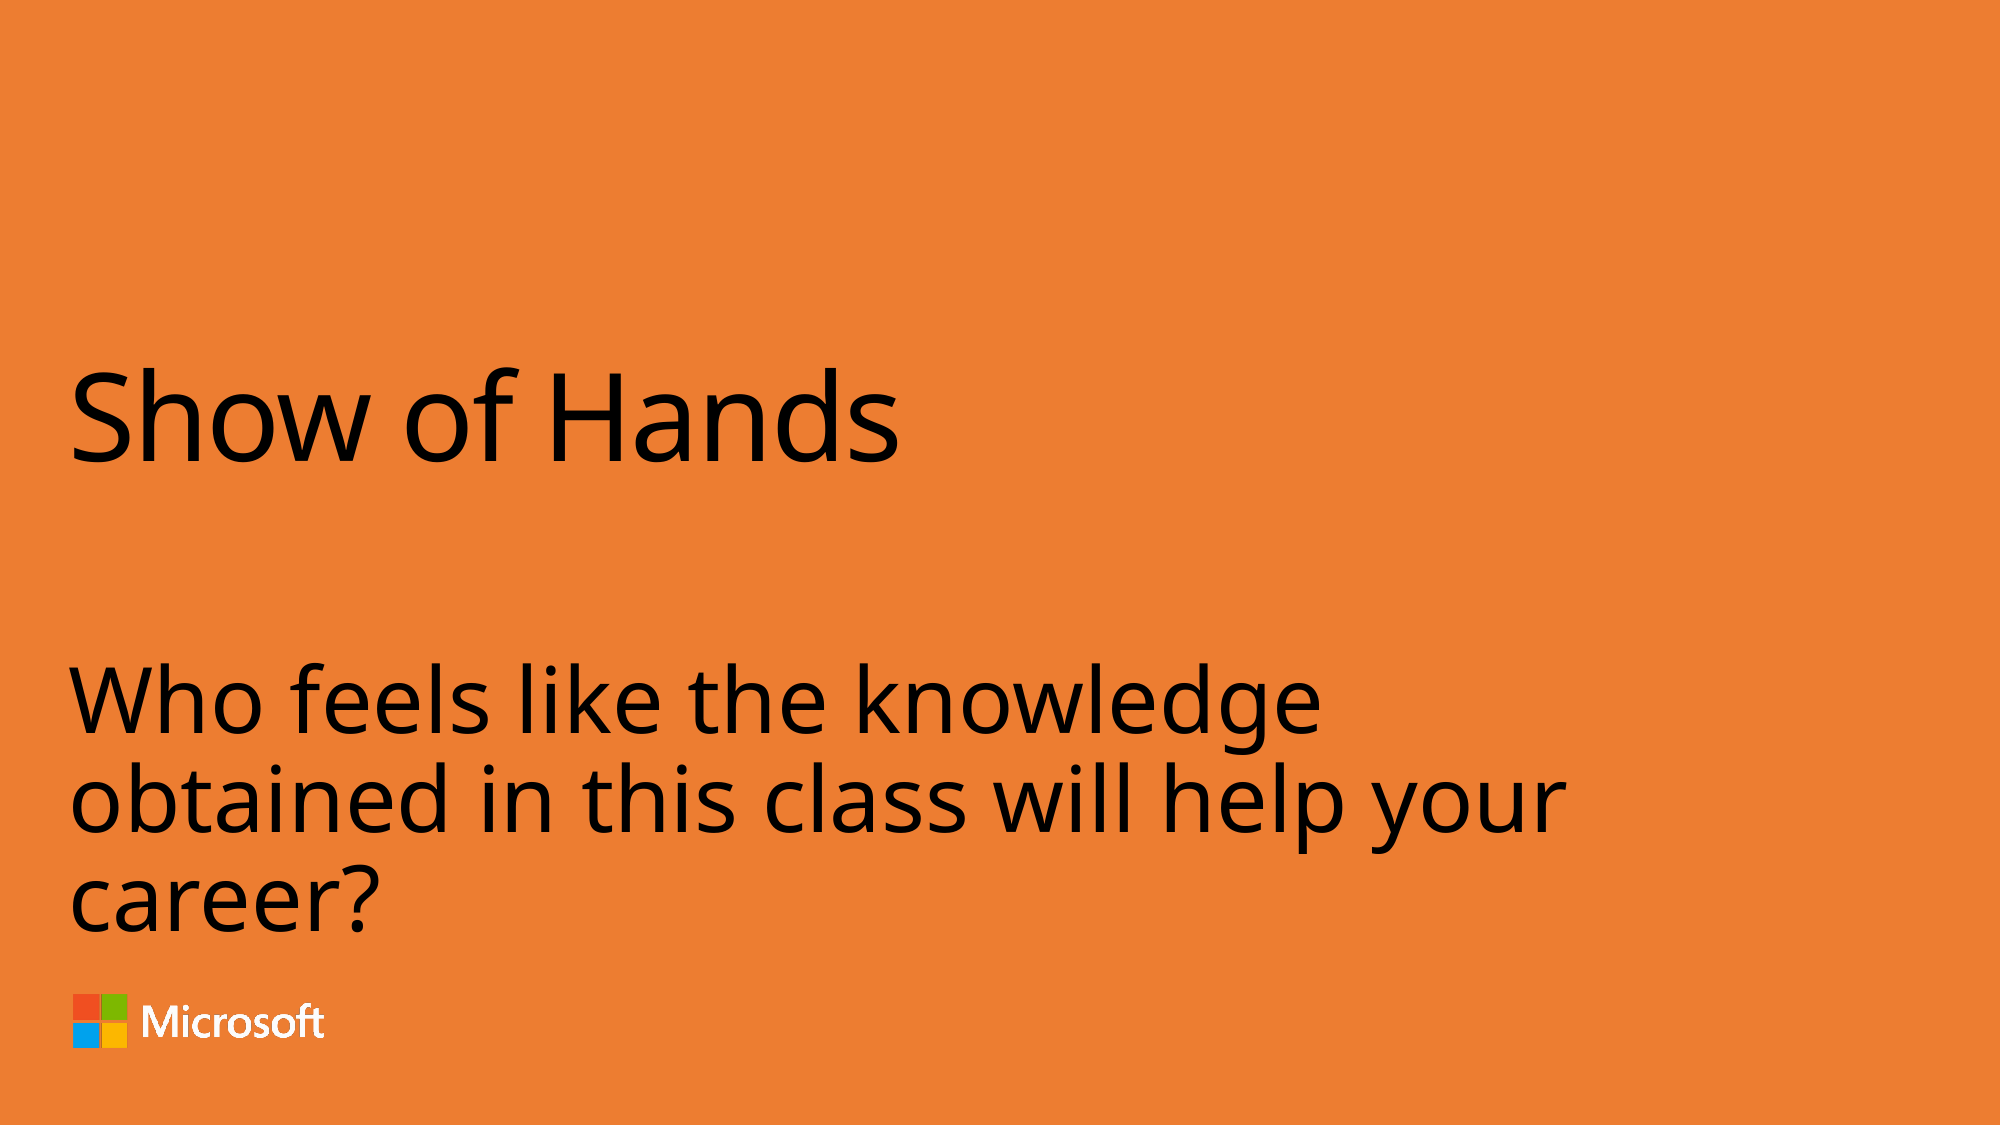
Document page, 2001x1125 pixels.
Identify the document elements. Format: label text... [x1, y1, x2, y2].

picture [73, 994, 324, 1048]
list Who feels like the knowledge obtained in this class will help your career? [44, 636, 1662, 931]
title Show of Hands [44, 340, 1662, 636]
